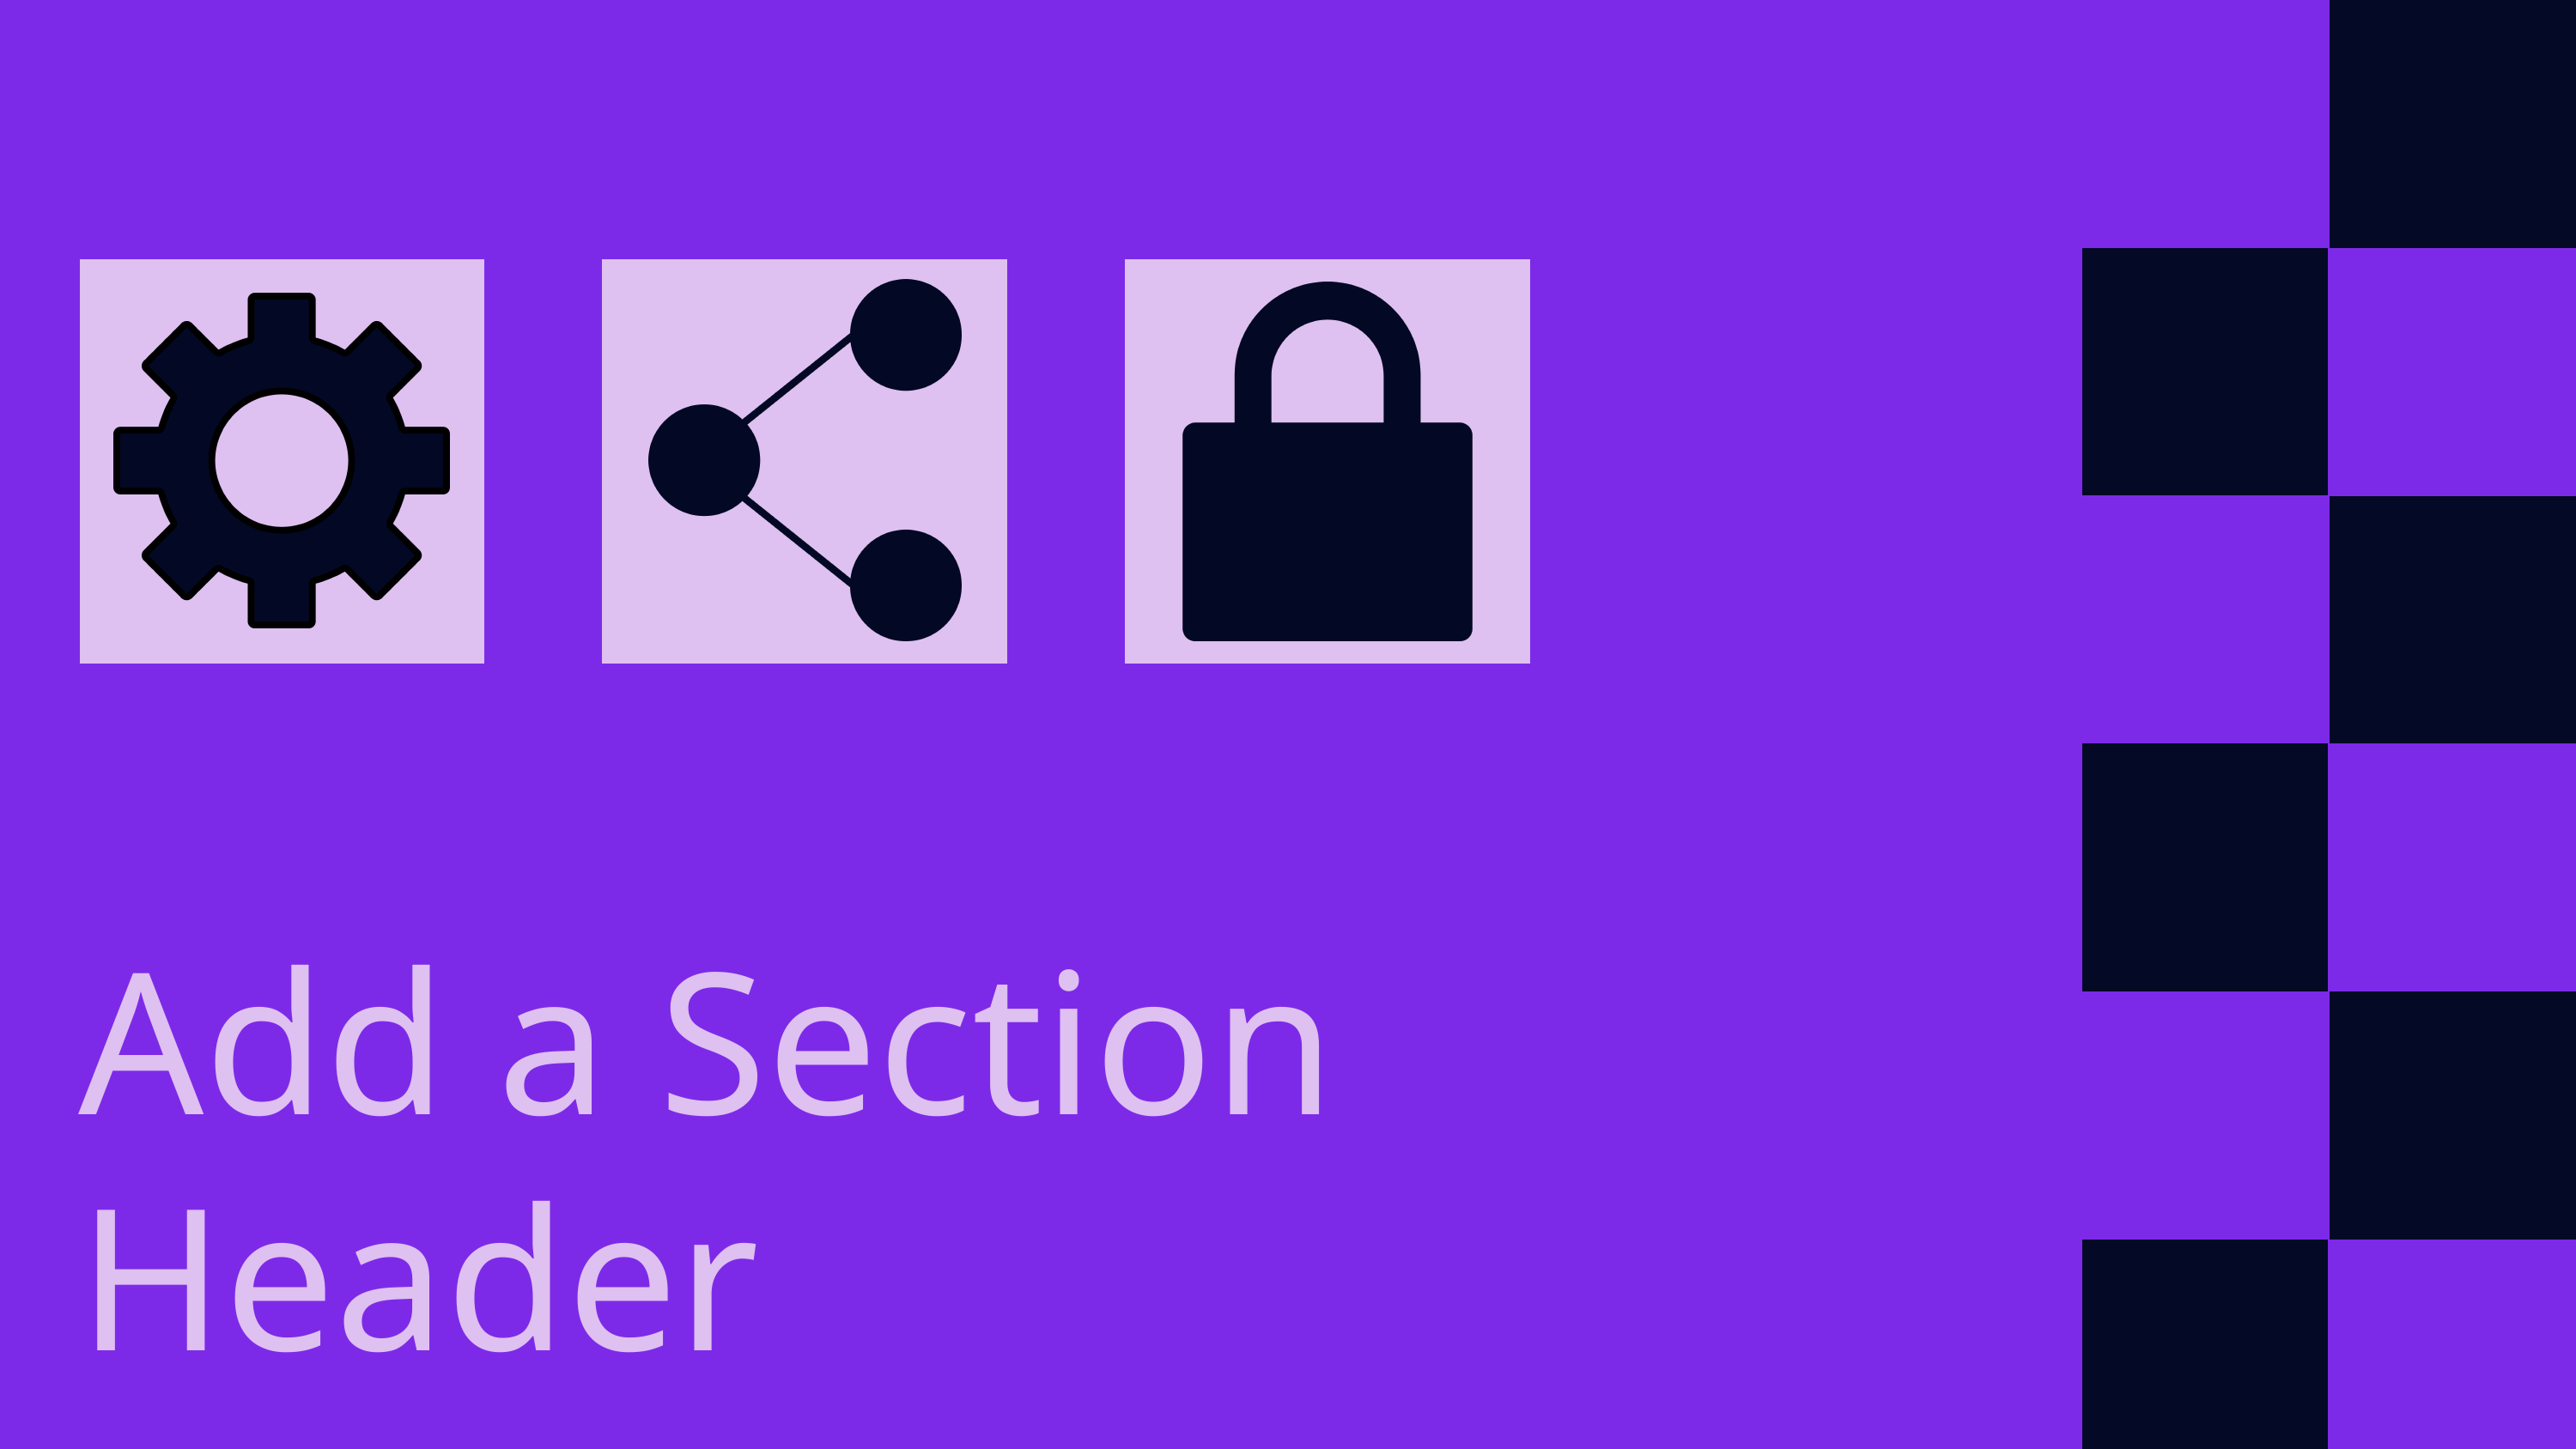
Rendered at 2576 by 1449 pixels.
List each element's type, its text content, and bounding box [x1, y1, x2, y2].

picture [113, 292, 450, 628]
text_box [2081, 0, 2576, 495]
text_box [602, 244, 1007, 664]
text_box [2081, 496, 2576, 991]
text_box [79, 244, 485, 664]
picture [647, 279, 962, 642]
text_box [2081, 991, 2576, 1449]
text_box Add a Section Header [78, 917, 1917, 1391]
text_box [1125, 244, 1530, 664]
picture [1182, 282, 1473, 642]
